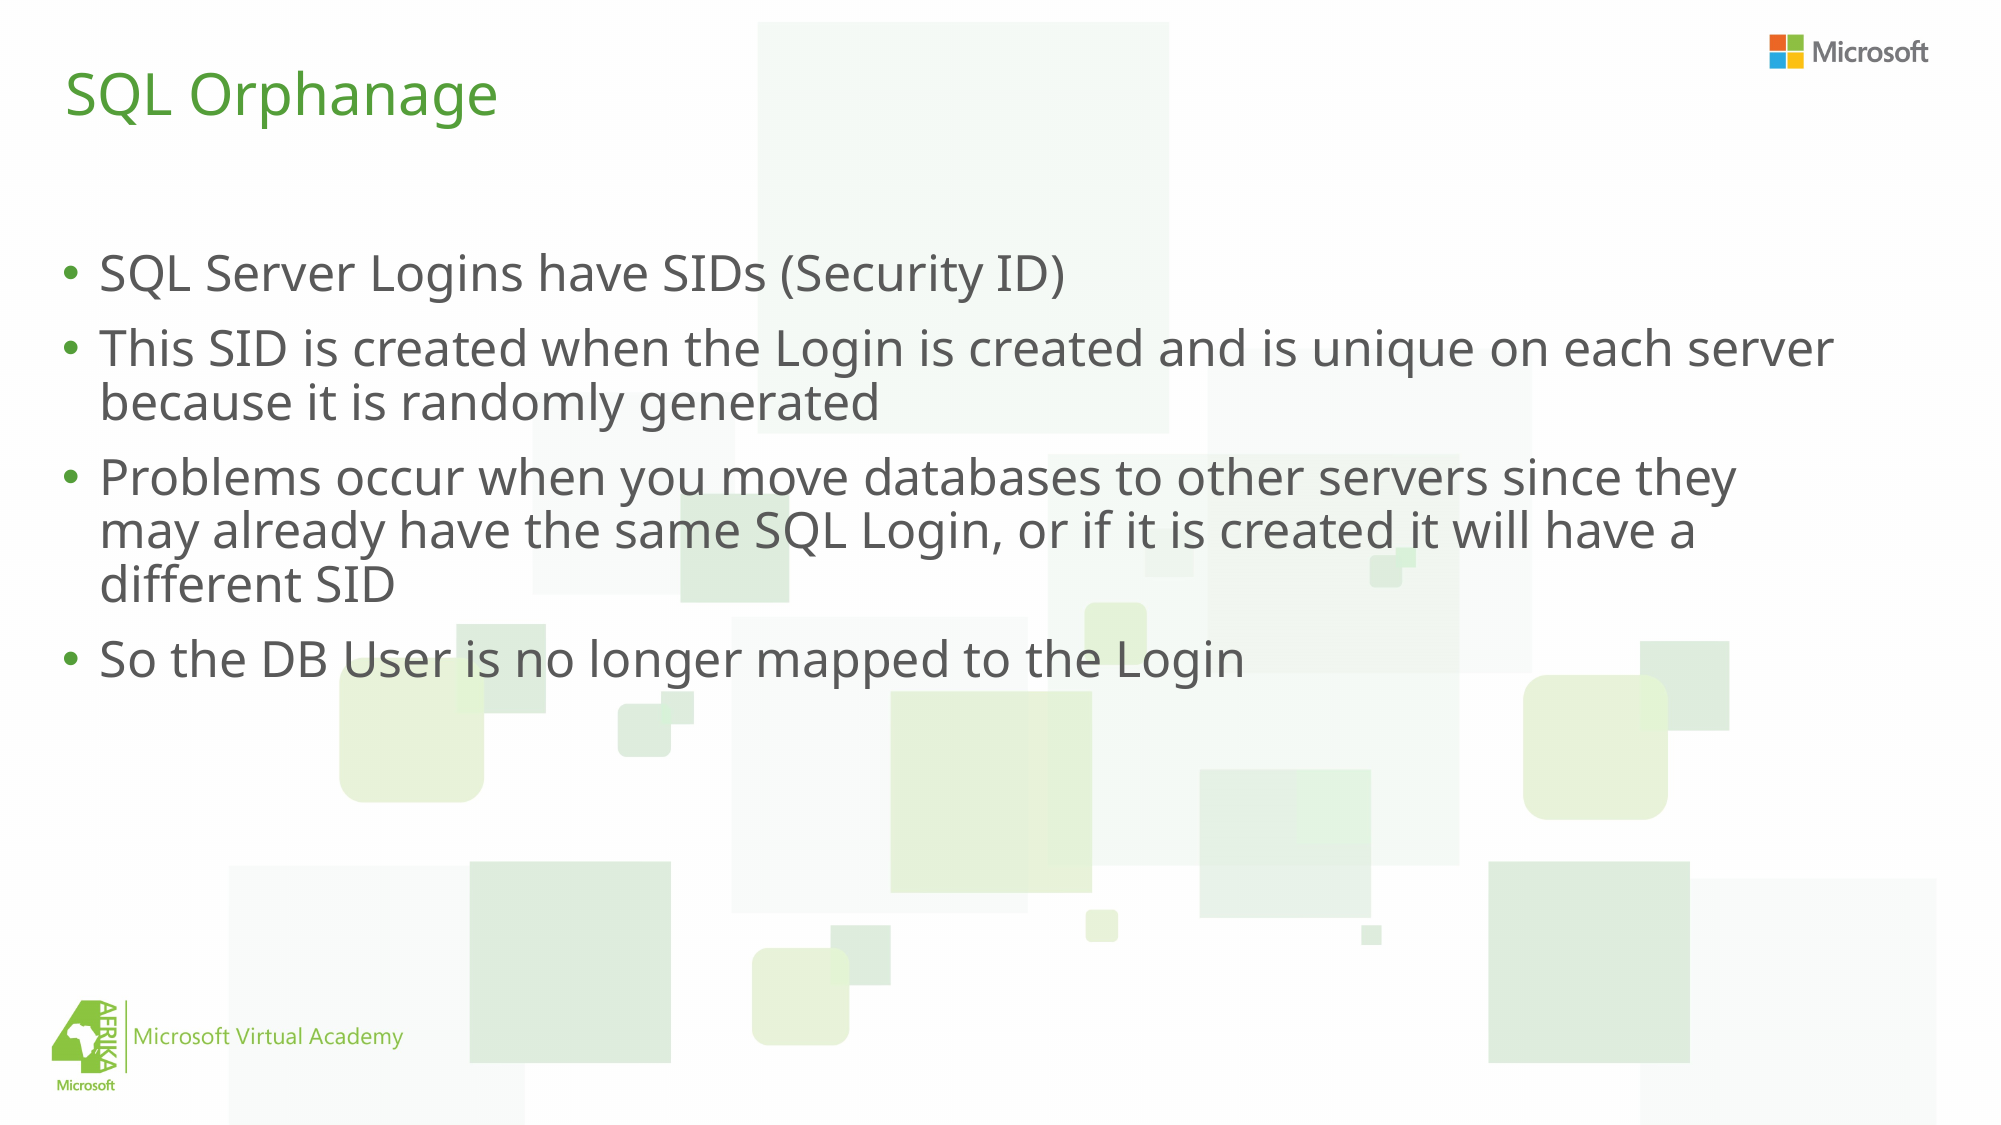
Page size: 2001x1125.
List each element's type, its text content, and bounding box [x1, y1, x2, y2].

title SQL Orphanage [50, 37, 1776, 157]
picture [0, 0, 2001, 1125]
list SQL Server Logins have SIDs (Security ID) This SID is created when the Login is created and is unique on each server because it is randomly generated Problems occur when you move databases to other servers since they may already have the same SQL Login, or if it is created it will have a different SID So the DB User is no longer mapped to the Login [47, 240, 1863, 1014]
